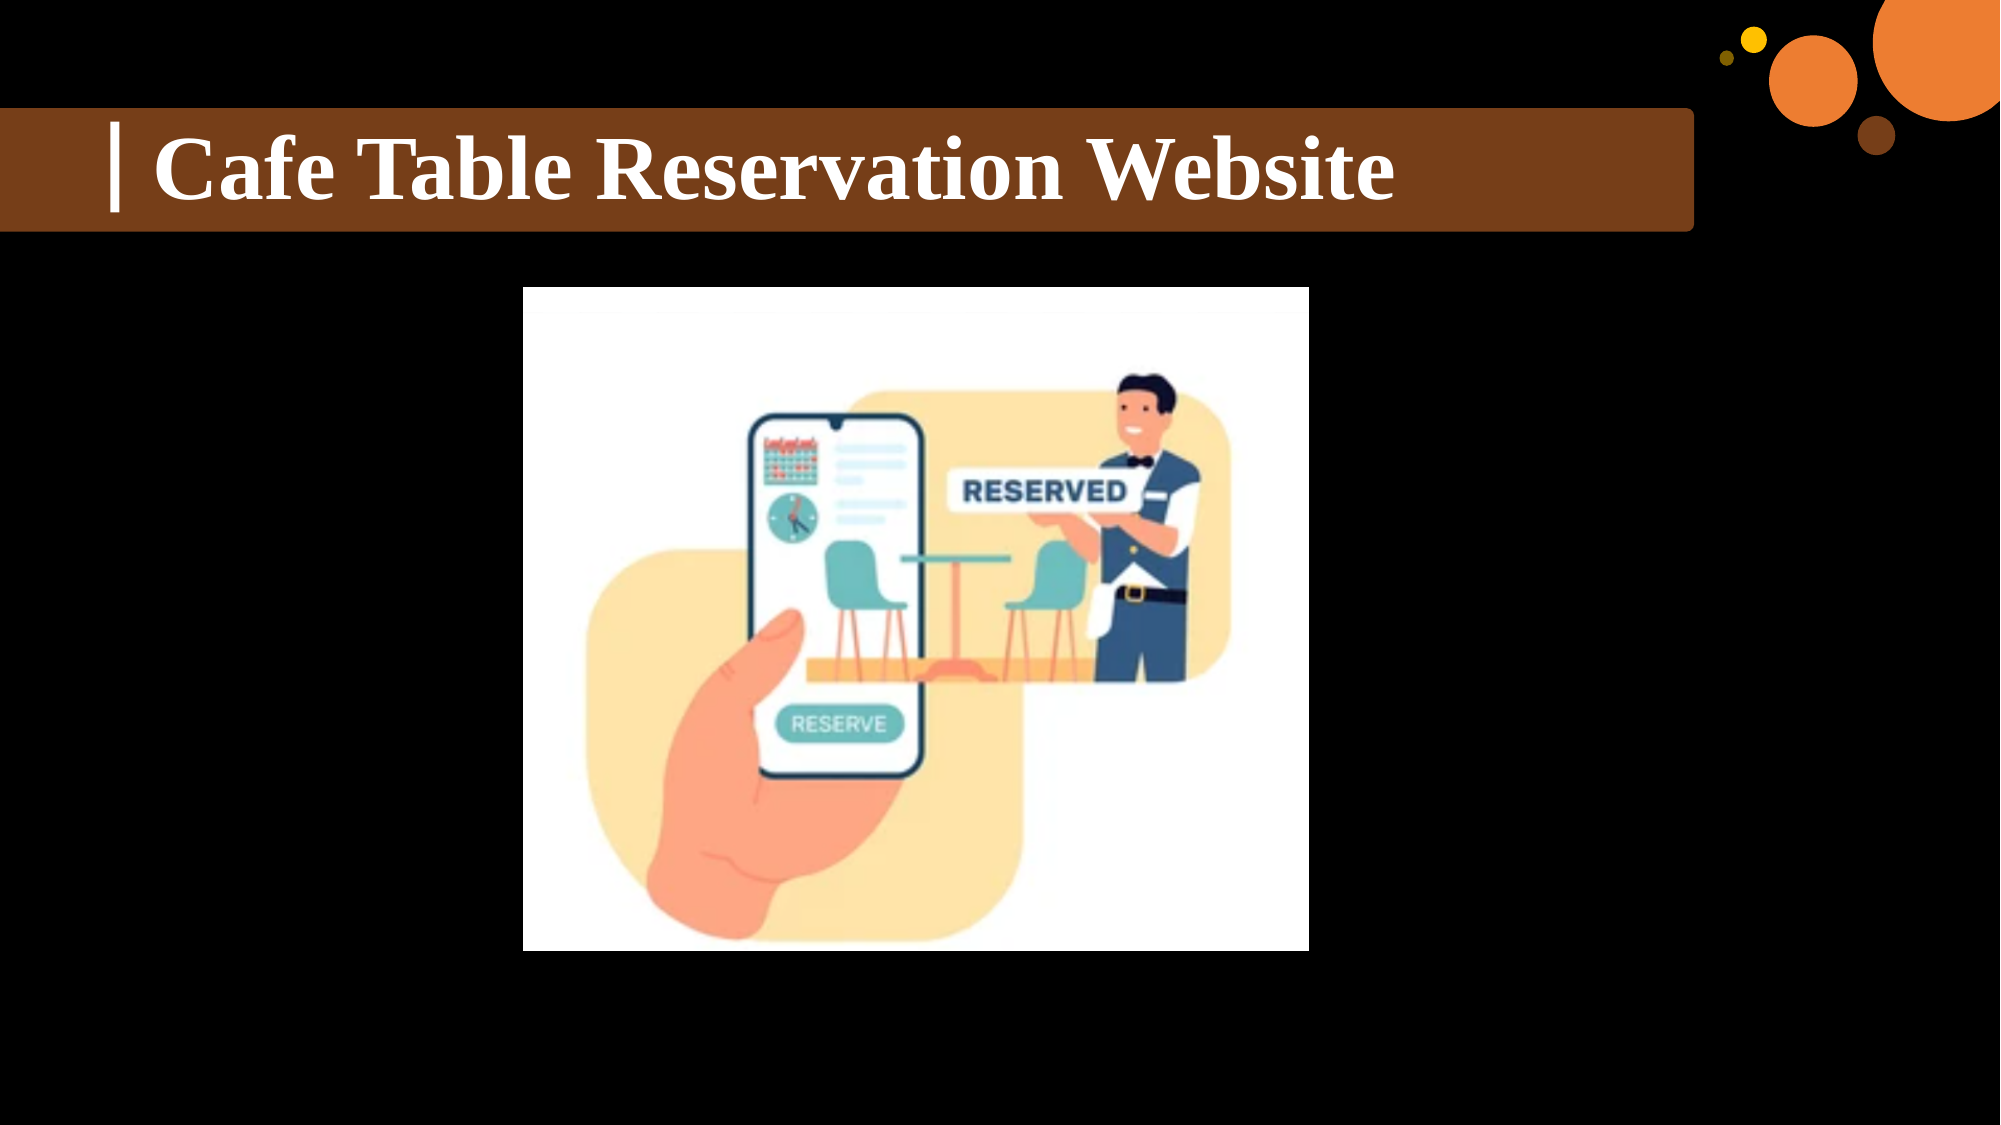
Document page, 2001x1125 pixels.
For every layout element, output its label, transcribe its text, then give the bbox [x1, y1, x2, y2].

title Cafe Table Reservation Website [137, 108, 1677, 232]
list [523, 287, 1309, 951]
